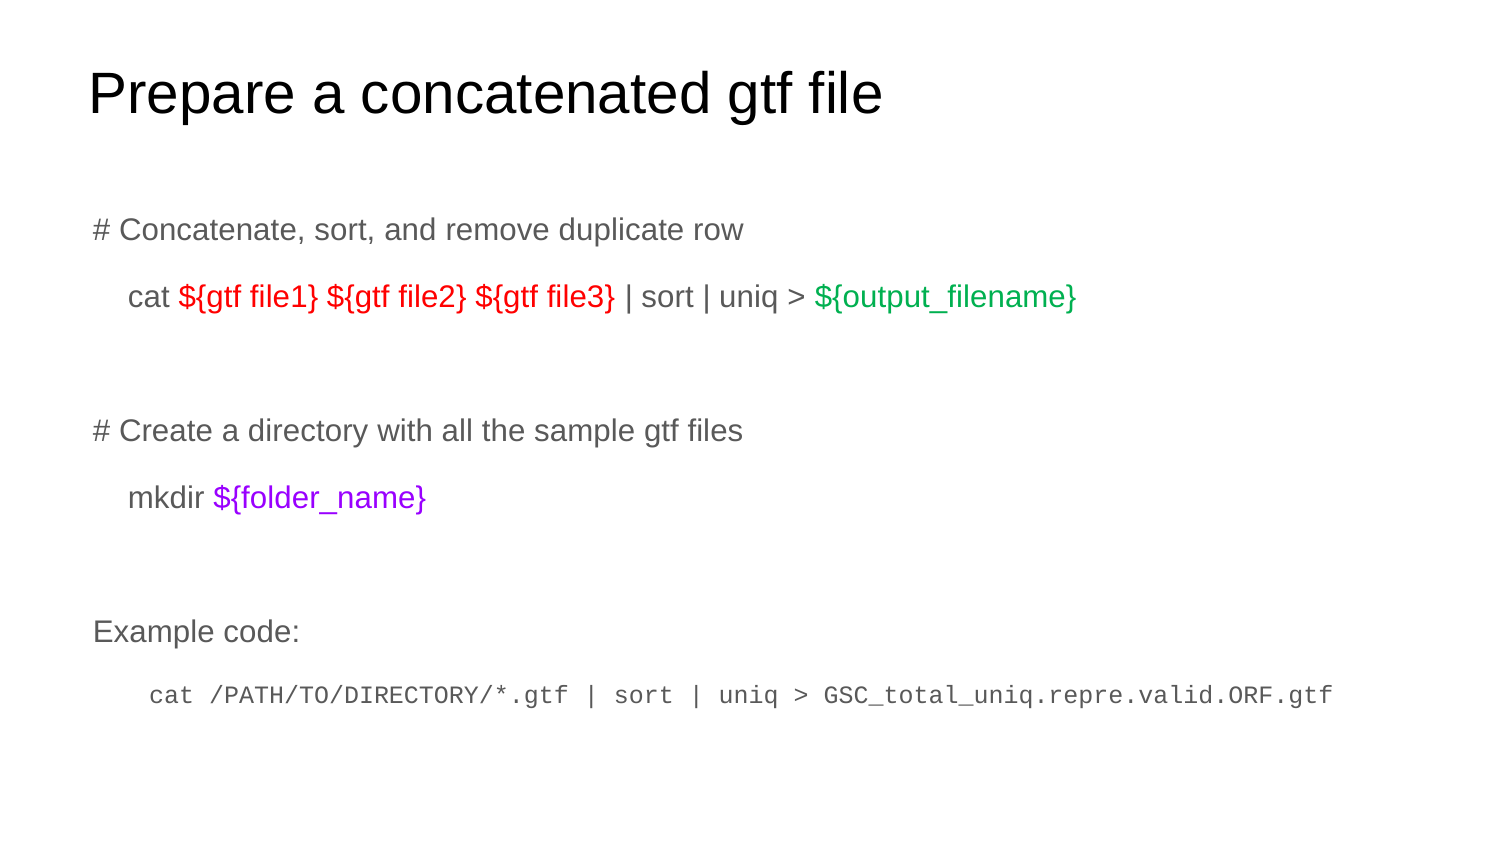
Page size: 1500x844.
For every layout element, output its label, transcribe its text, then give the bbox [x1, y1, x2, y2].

list # Concatenate, sort, and remove duplicate row cat ${gtf file1} ${gtf file2} ${gtf file3} | sort | uniq > ${output_filename} # Create a directory with all the sample gtf files mkdir ${folder_name} Example code: cat /PATH/TO/DIRECTORY/*.gtf | sort | uniq > GSC_total_uniq.repre.valid.ORF.gtf [81, 208, 1397, 760]
title Prepare a concatenated gtf file [77, 33, 1048, 156]
